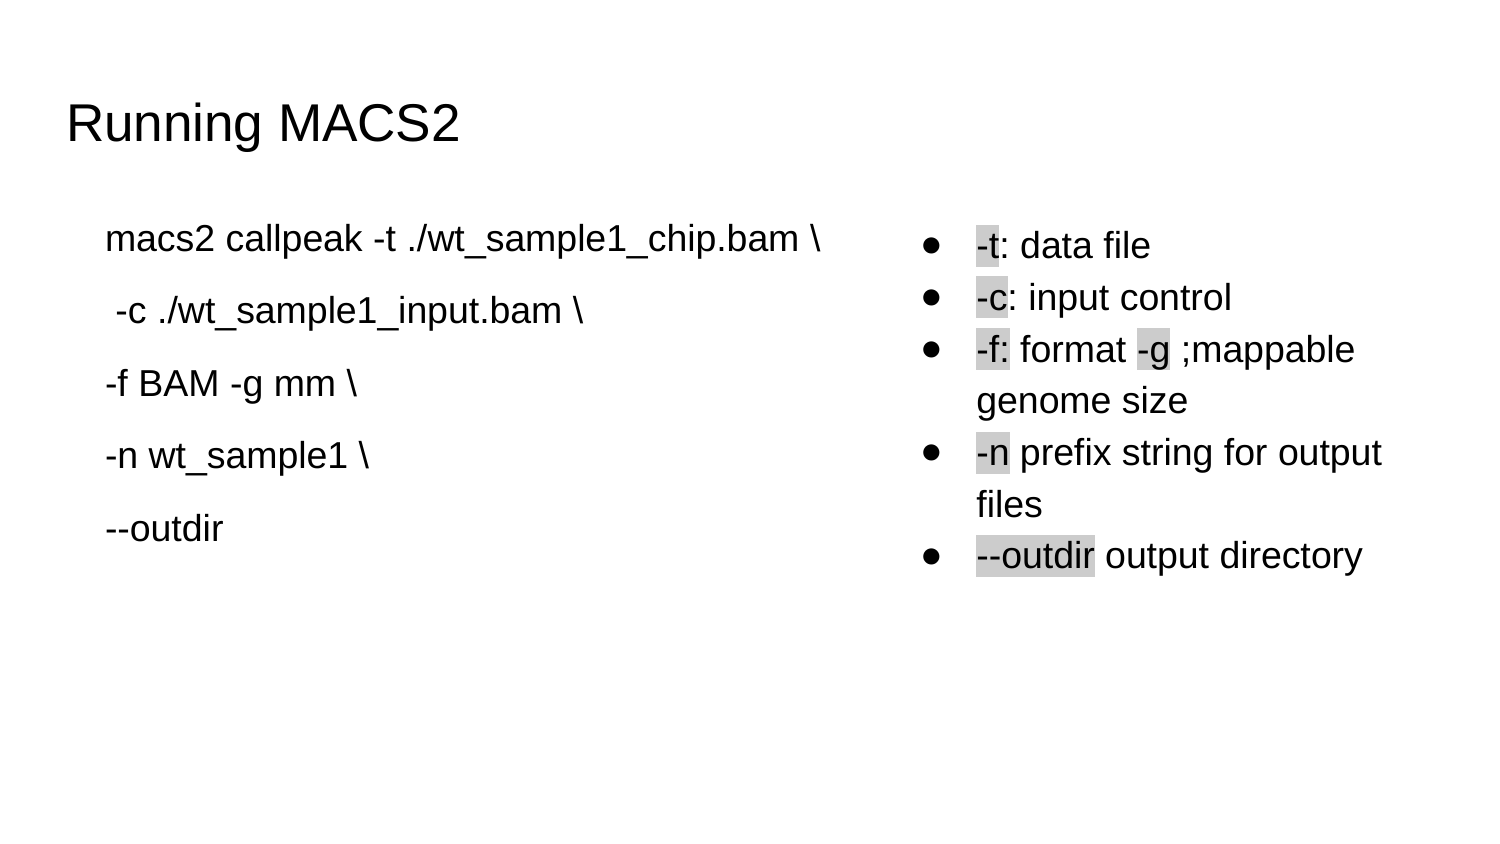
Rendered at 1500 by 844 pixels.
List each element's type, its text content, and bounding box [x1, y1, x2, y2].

text_box -t: data file -c: input control -f: format -g ;mappable genome size -n prefix string for output files --outdir output directory [811, 199, 1419, 790]
text_box macs2 callpeak -t ./wt_sample1_chip.bam \ -c ./wt_sample1_input.bam \ -f BAM -g mm \ -n wt_sample1 \ --outdir [15, 166, 850, 726]
title Running MACS2 [51, 72, 1449, 167]
